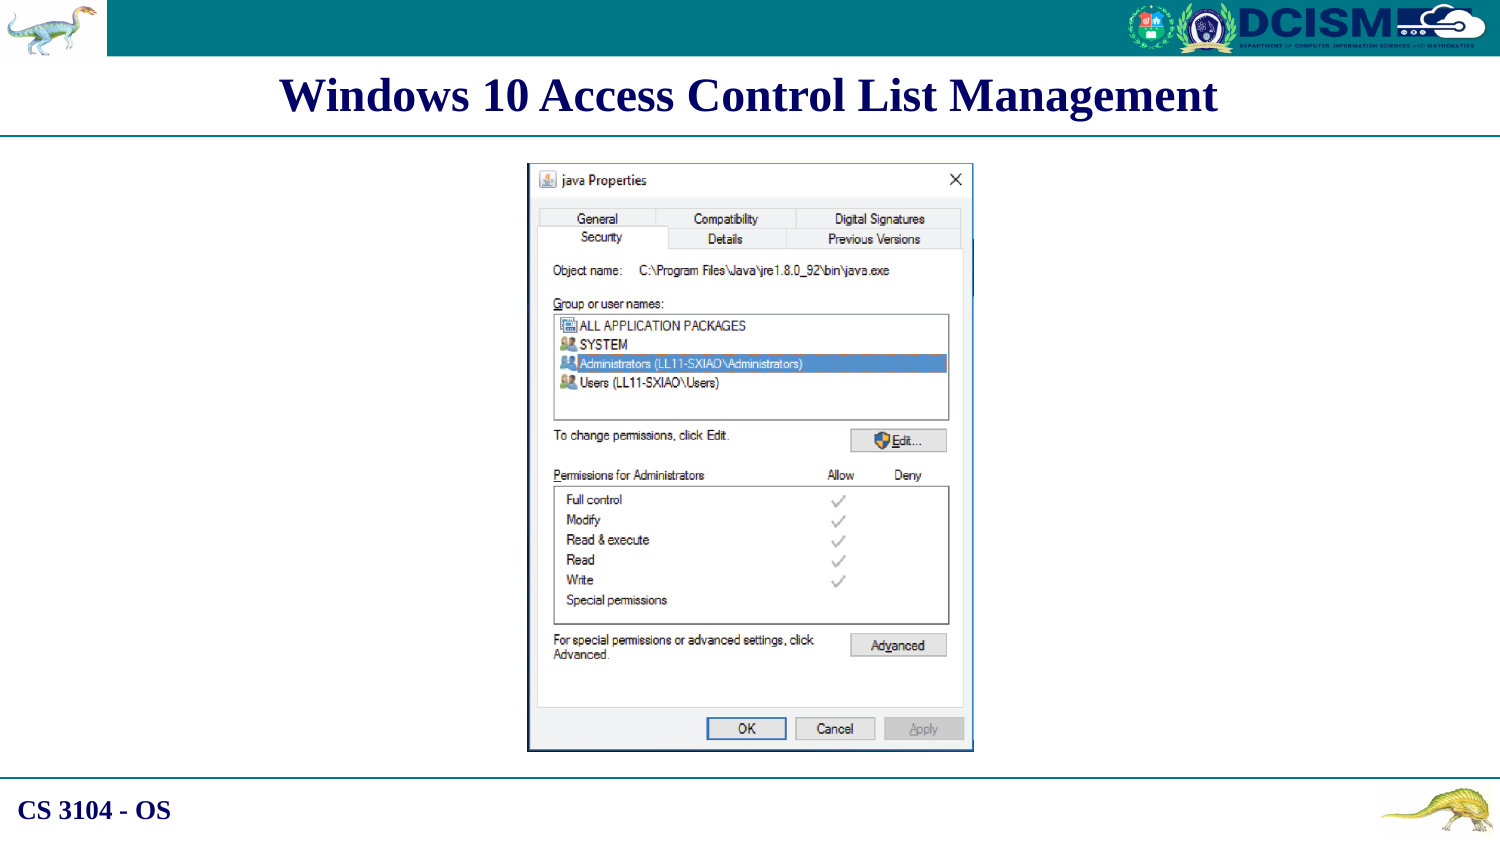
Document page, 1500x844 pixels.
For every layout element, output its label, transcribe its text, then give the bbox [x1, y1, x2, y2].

picture [0, 0, 107, 61]
picture [1122, 0, 1496, 57]
picture [492, 146, 1007, 768]
picture [1379, 783, 1493, 836]
text_box Windows 10 Access Control List Management [10, 58, 1488, 131]
